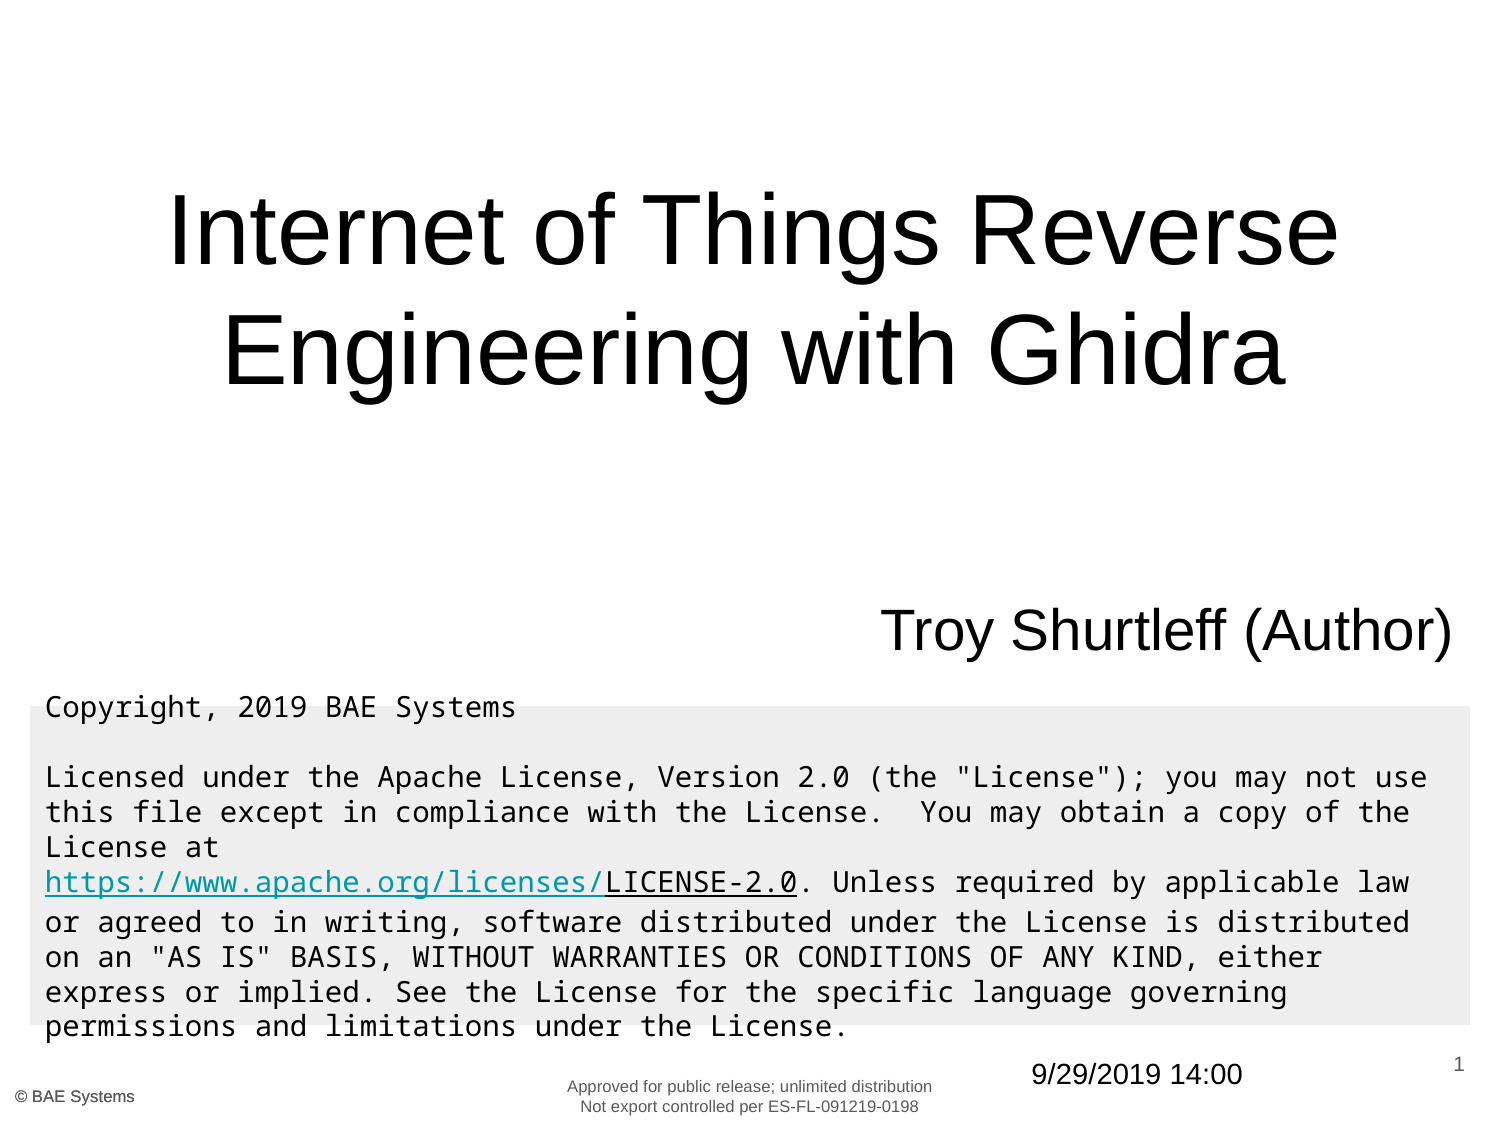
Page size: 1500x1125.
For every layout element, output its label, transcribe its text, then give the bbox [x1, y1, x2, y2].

text_box 9/29/2019 14:00 [1016, 1047, 1329, 1098]
slide_number 1 [1389, 1019, 1480, 1106]
text_box Troy Shurtleff (Author) [749, 574, 1470, 678]
text_box Copyright, 2019 BAE Systems Licensed under the Apache License, Version 2.0 (the "License"); you may not use this file except in compliance with the License. You may obtain a copy of the License at https://www.apache.org/licenses/LICENSE-2.0. Unless required by applicable law or agreed to in writing, software distributed under the License is distributed on an "AS IS" BASIS, WITHOUT WARRANTIES OR CONDITIONS OF ANY KIND, either express or implied. See the License for the specific language governing permissions and limitations under the License. [29, 705, 1470, 1026]
title Internet of Things Reverse Engineering with Ghidra [29, 144, 1479, 420]
text_box © BAE Systems [0, 1066, 158, 1125]
